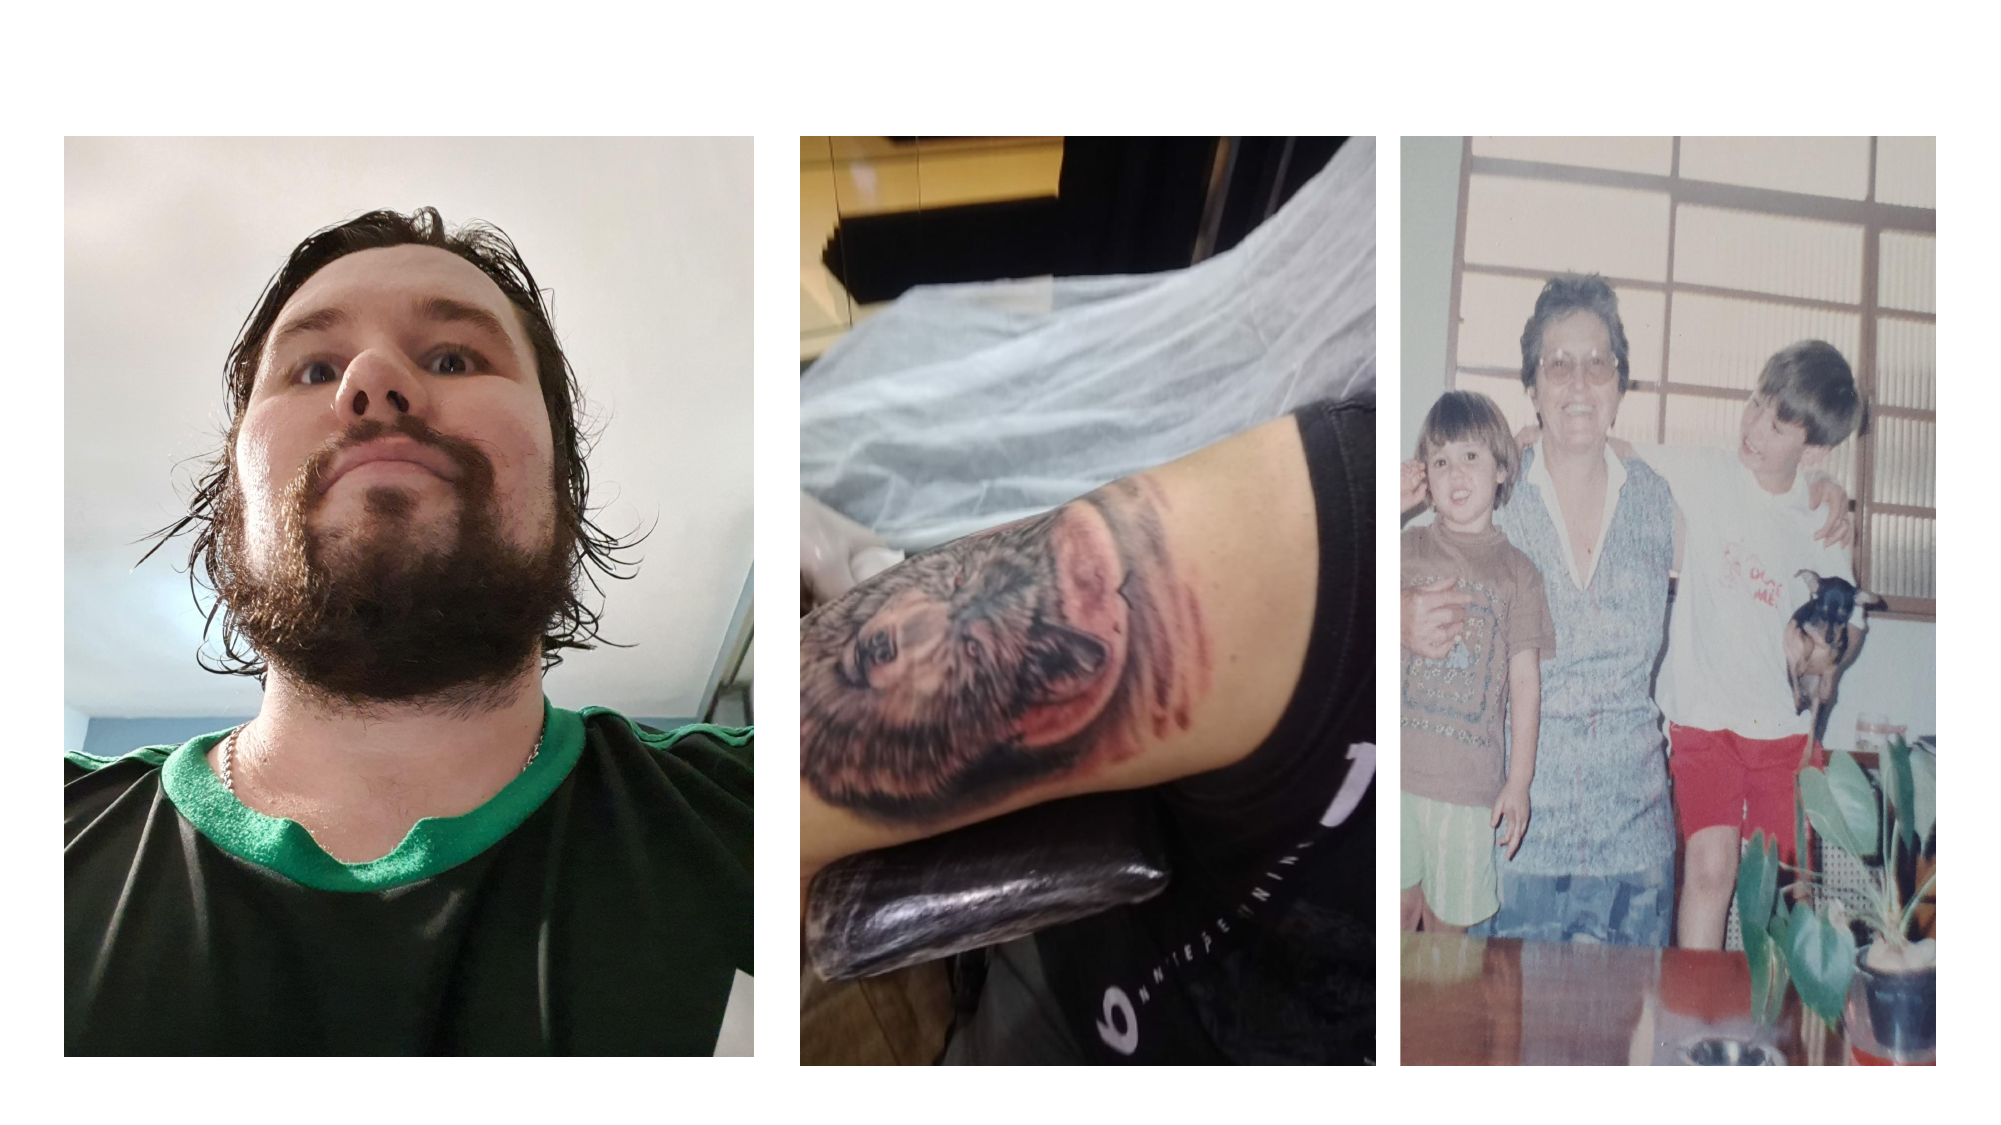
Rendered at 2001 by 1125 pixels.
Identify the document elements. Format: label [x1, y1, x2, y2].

picture [800, 136, 1376, 1066]
picture [1400, 136, 1936, 1066]
picture [63, 136, 754, 1057]
